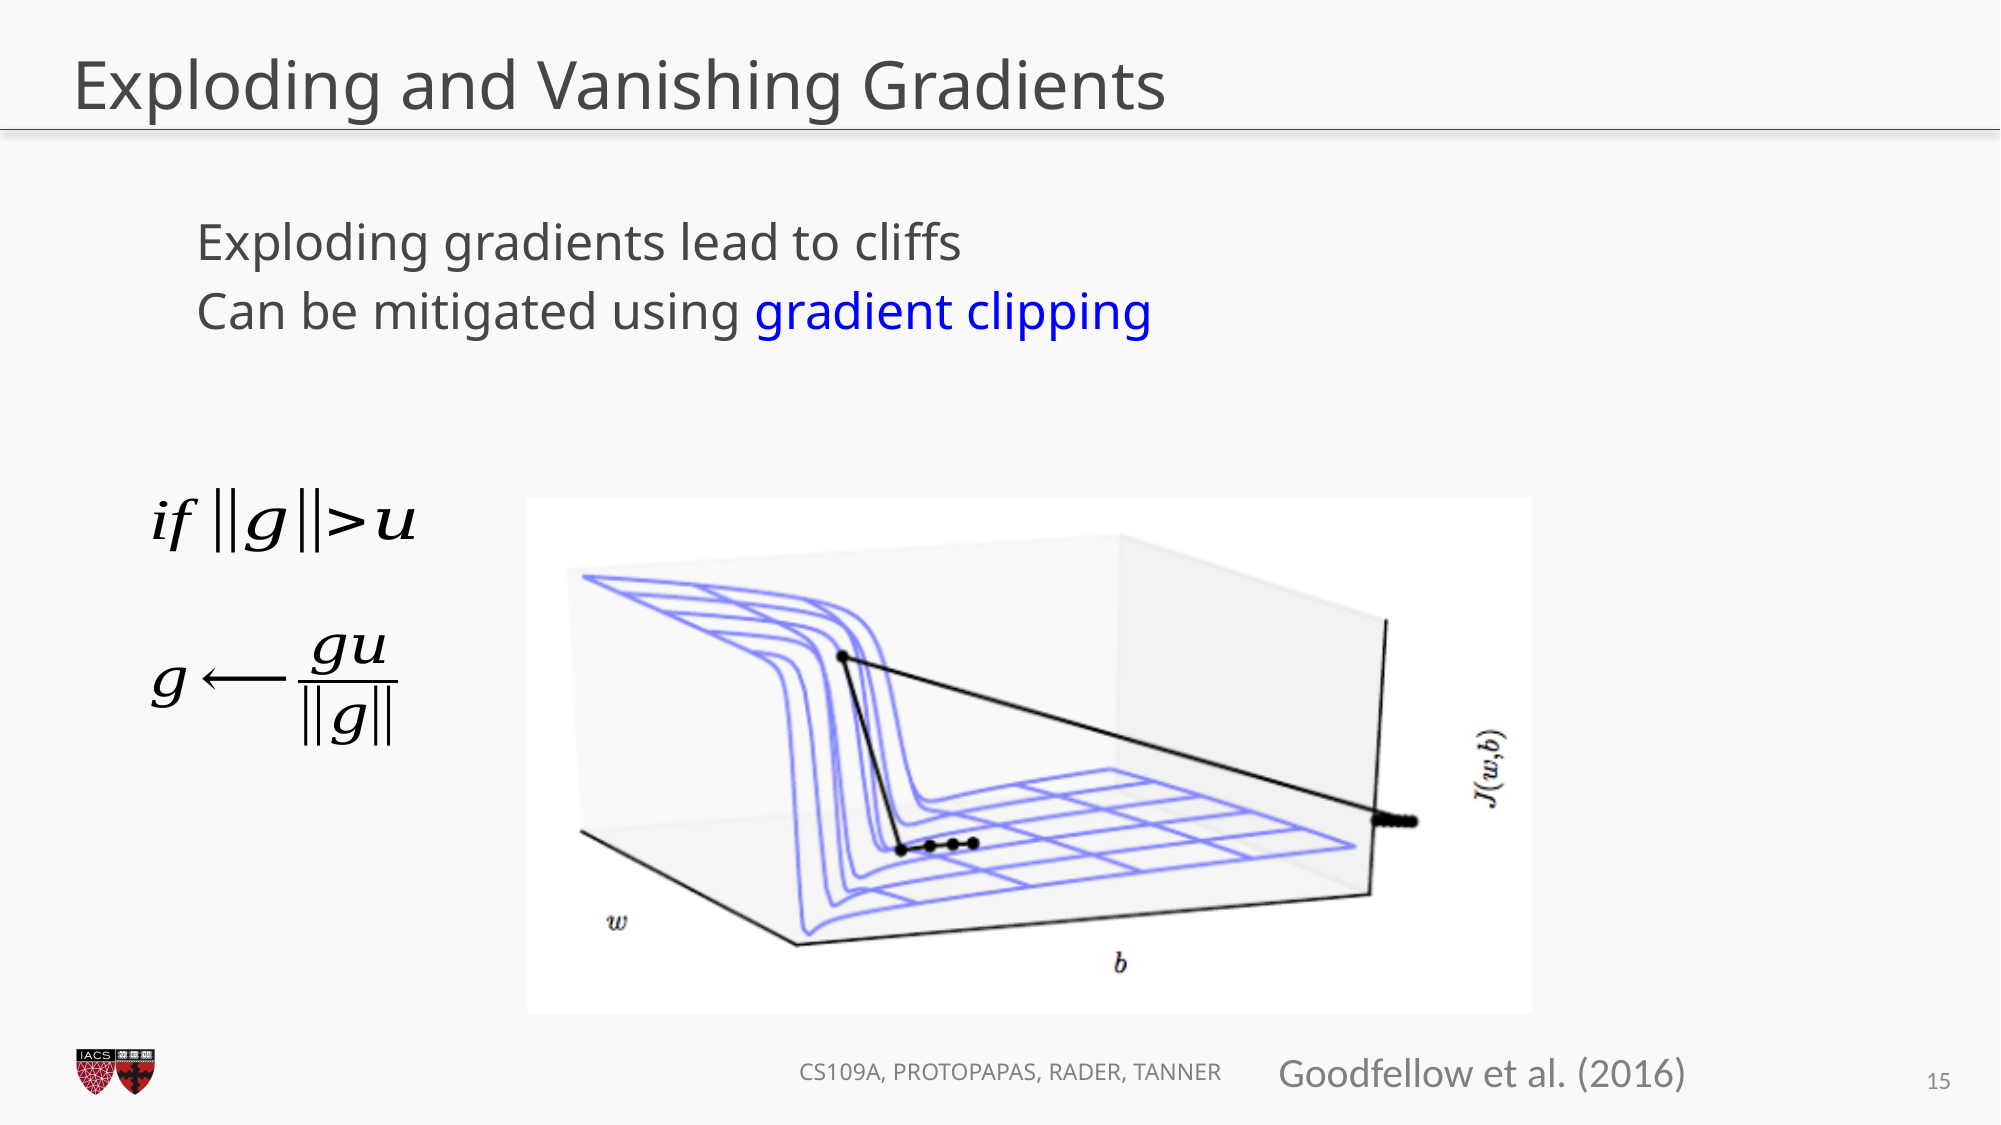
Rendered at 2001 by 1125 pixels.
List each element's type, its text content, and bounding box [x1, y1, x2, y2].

title Exploding and Vanishing Gradients [57, 35, 1943, 162]
text_box Goodfellow et al. (2016) [1116, 1038, 1702, 1104]
picture [527, 497, 1533, 1014]
picture [75, 1049, 155, 1095]
list Exploding gradients lead to cliffs Can be mitigated using gradient clipping [182, 202, 1532, 998]
slide_number 15 [1500, 1050, 1967, 1110]
